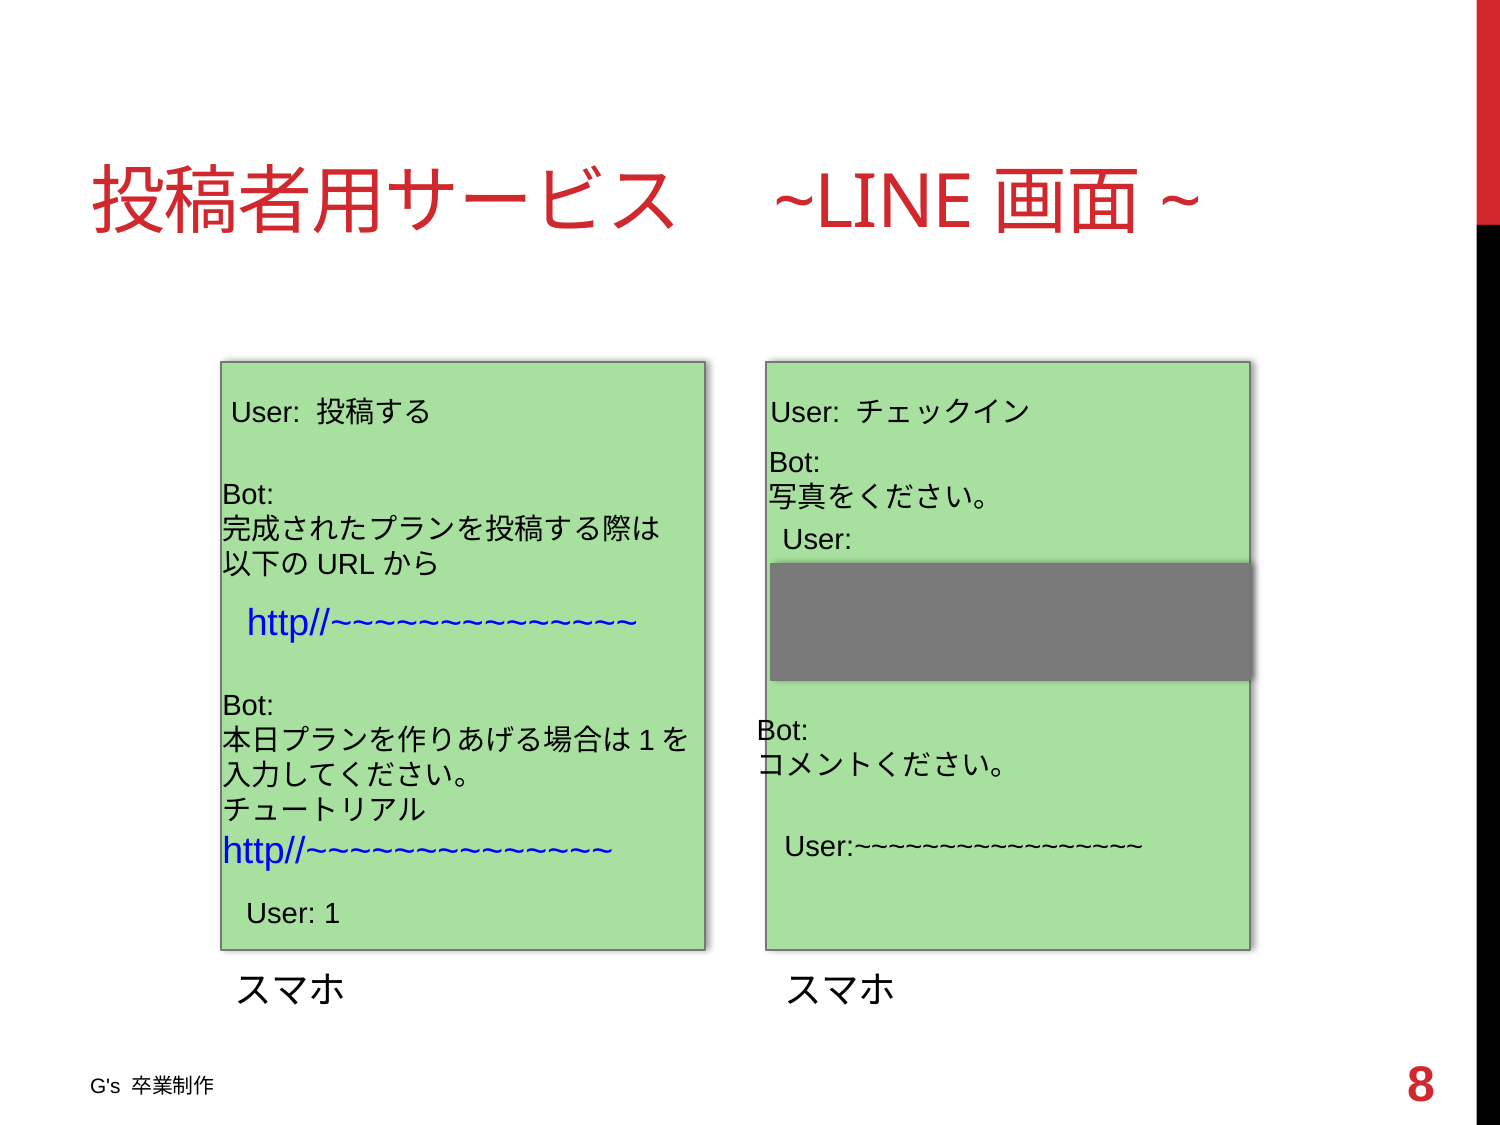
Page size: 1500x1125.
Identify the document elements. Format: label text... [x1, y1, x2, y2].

text_box [765, 361, 1251, 558]
slide_number 7 [1392, 1051, 1500, 1112]
text_box Bot: 本日プランを作りあげる場合は1を 入力してください。 チュートリアル http//~~~~~~~~~~~~~~ [207, 678, 706, 879]
footer G's 卒業制作 [75, 1065, 638, 1112]
text_box http//~~~~~~~~~~~~~~ [232, 590, 654, 650]
title 投稿者用サービス ~Line画面~ [75, 25, 1356, 250]
text_box [770, 563, 1251, 681]
text_box User: チェックイン [755, 385, 1046, 436]
text_box [220, 879, 706, 951]
text_box [765, 521, 1251, 951]
text_box スマホ [769, 958, 911, 1019]
text_box User: 投稿する [216, 385, 448, 436]
text_box [220, 361, 706, 678]
text_box Bot: 写真をください。 [754, 435, 1018, 521]
text_box User:~~~~~~~~~~~~~~~~~ [769, 820, 1167, 871]
text_box User: 1 [231, 887, 356, 938]
text_box Bot: 完成されたプランを投稿する際は 以下のURLから [207, 467, 676, 588]
text_box Bot: コメントください。 [741, 703, 1035, 789]
text_box スマホ [219, 958, 361, 1019]
text_box User: [767, 513, 876, 563]
